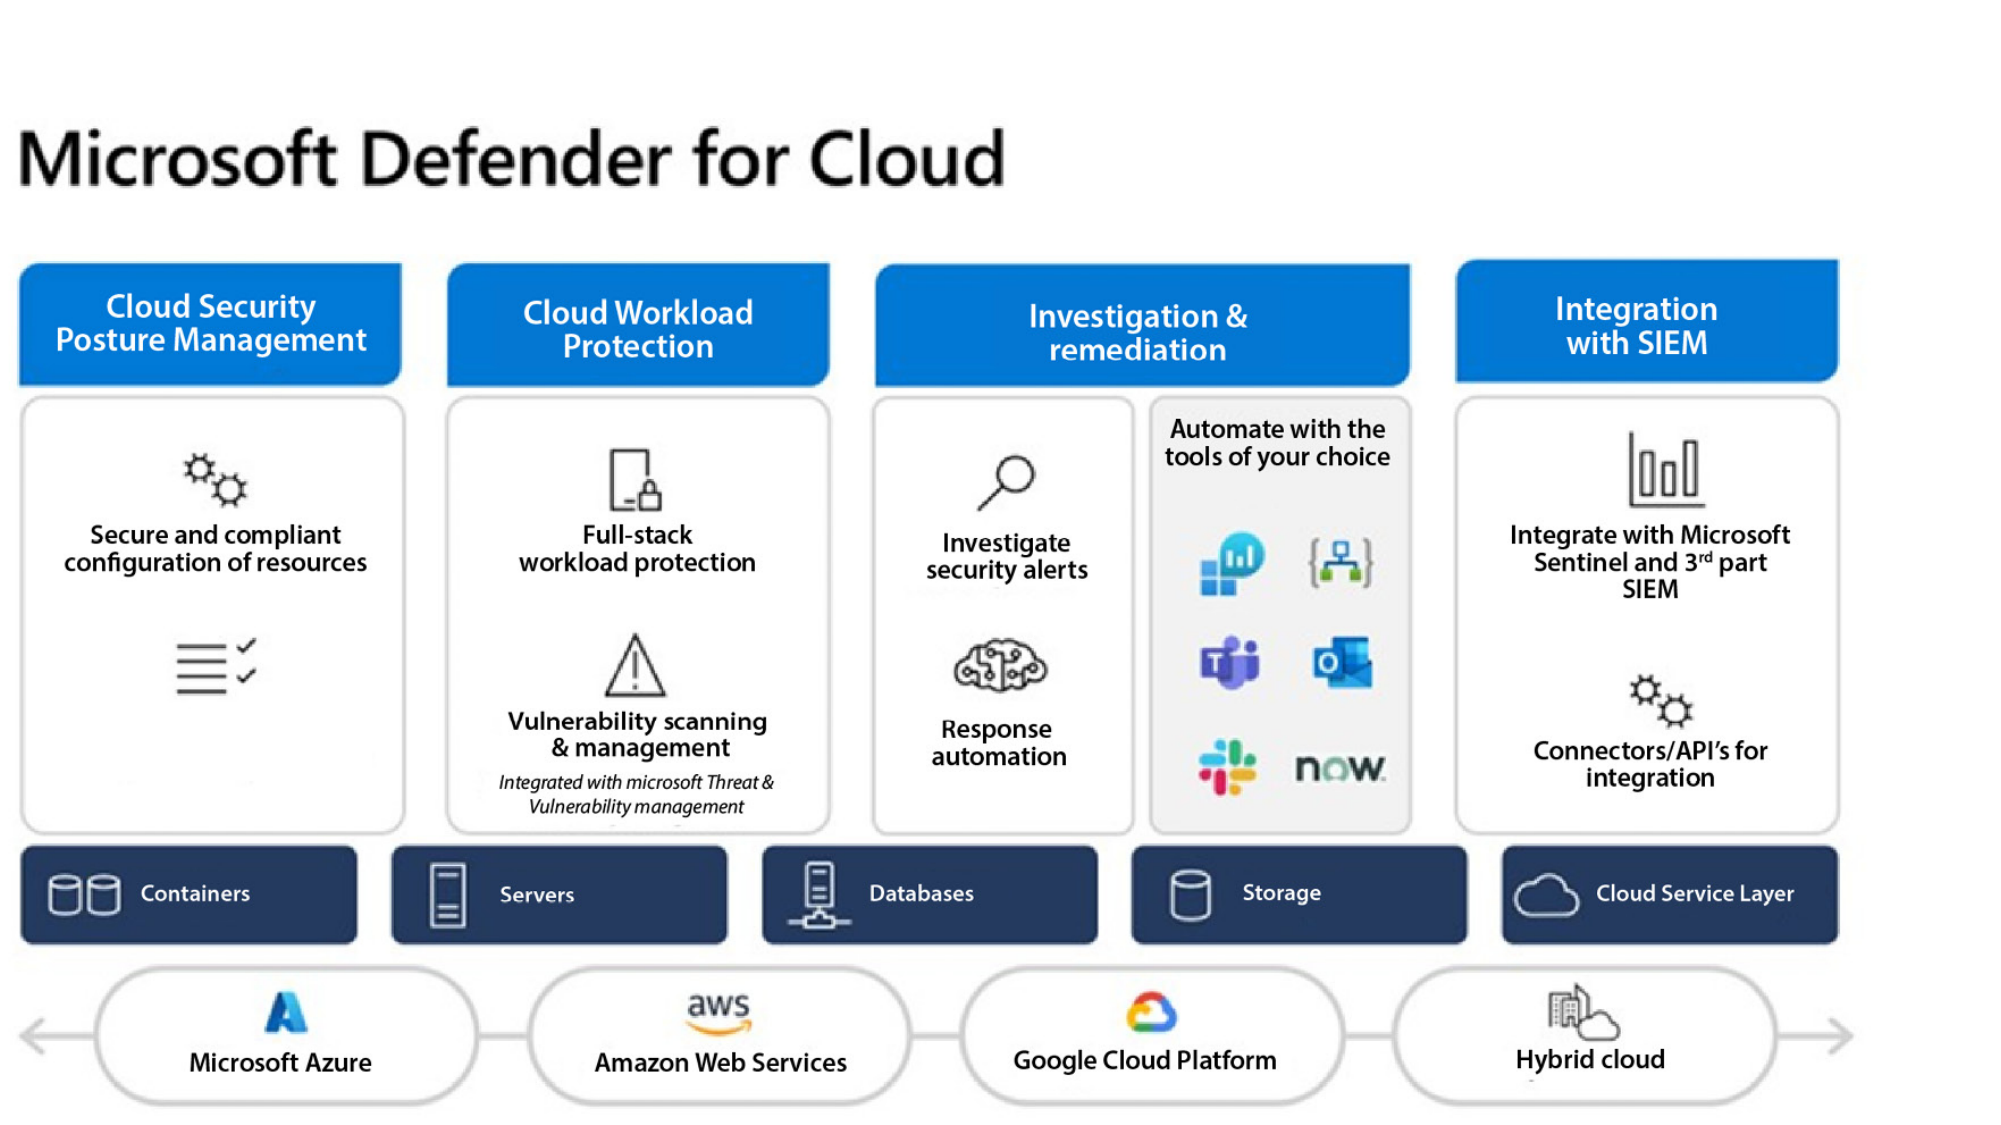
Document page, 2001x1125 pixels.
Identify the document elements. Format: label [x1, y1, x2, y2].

picture [0, 118, 1873, 1125]
